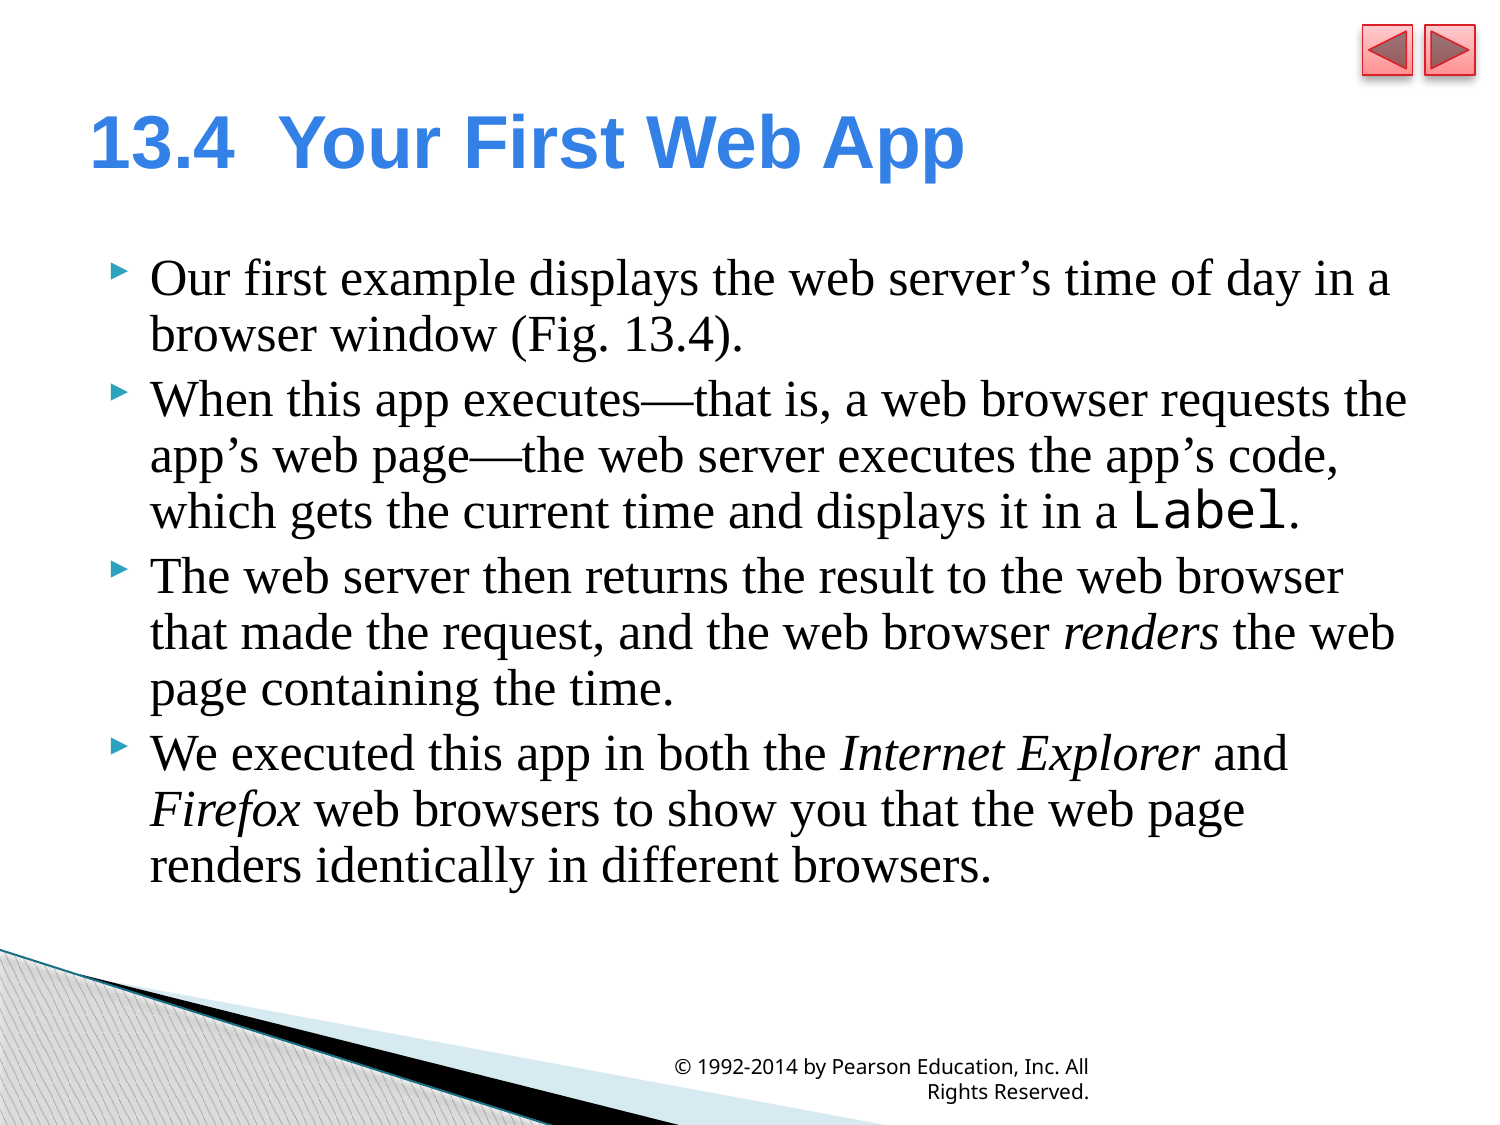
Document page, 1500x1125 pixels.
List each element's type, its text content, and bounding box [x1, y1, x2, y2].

title 13.4 Your First Web App [75, 45, 1425, 233]
footer © 1992-2014 by Pearson Education, Inc. All Rights Reserved. [650, 1051, 1105, 1112]
list Our first example displays the web server’s time of day in a browser window (Fig. 13.4). When this app executes—that is, a web browser requests the app’s web page—the web server executes the app’s code, which gets the current time and displays it in a Label. The web server then returns the result to the web browser that made the request, and the web browser renders the web page containing the time. We executed this app in both the Internet Explorer and Firefox web browsers to show you that the web page renders identically in different browsers. [75, 242, 1425, 986]
